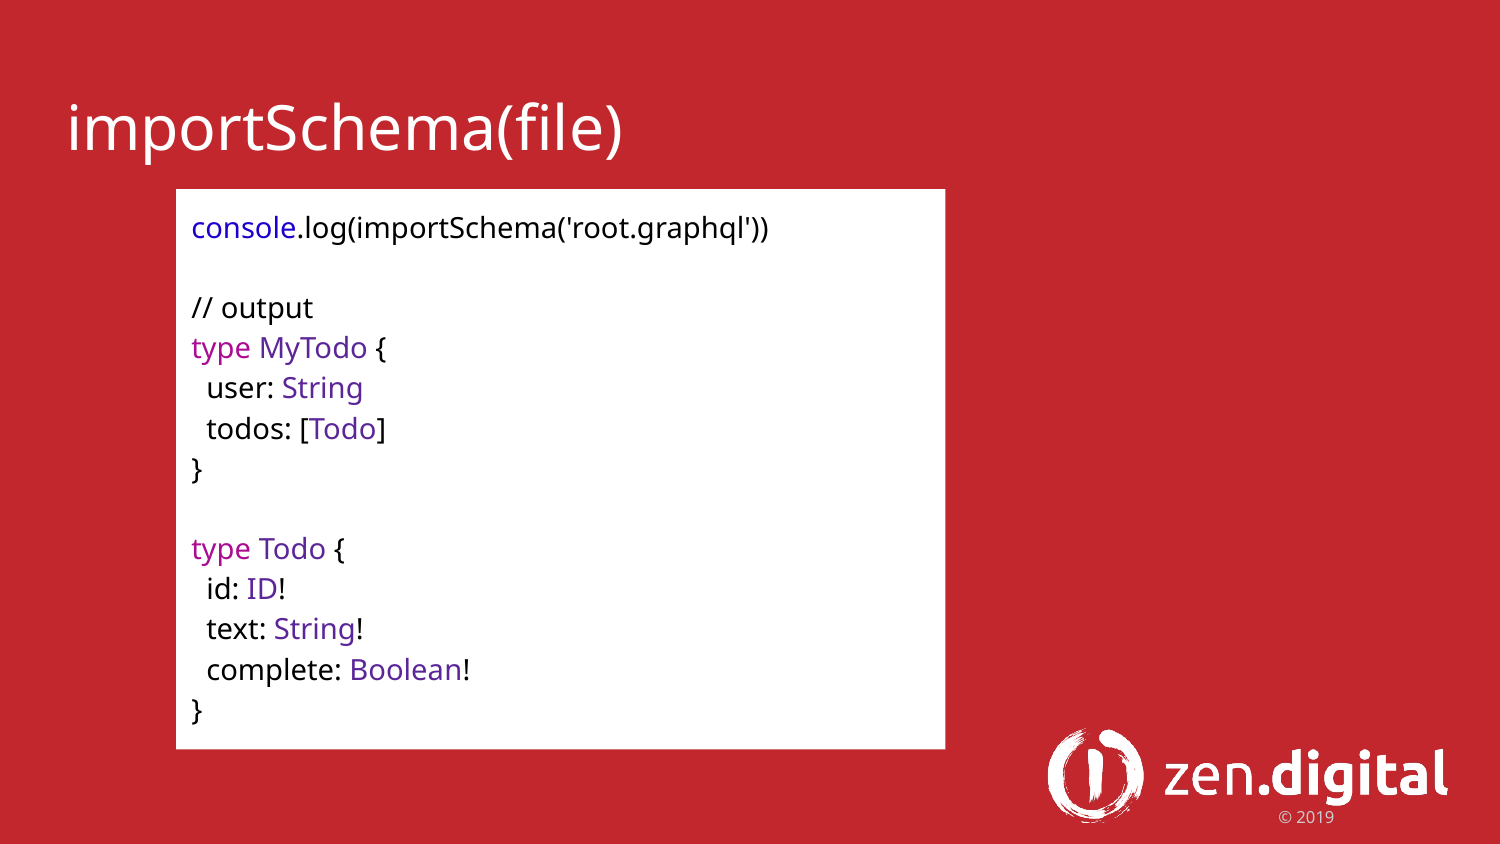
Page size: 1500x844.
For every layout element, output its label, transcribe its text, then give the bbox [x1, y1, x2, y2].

picture [1047, 728, 1449, 823]
title importSchema(file) [51, 72, 1449, 167]
list console.log(importSchema('root.graphql')) // output type MyTodo { user: String todos: [Todo] } type Todo { id: ID! text: String! complete: Boolean! } [176, 189, 946, 750]
